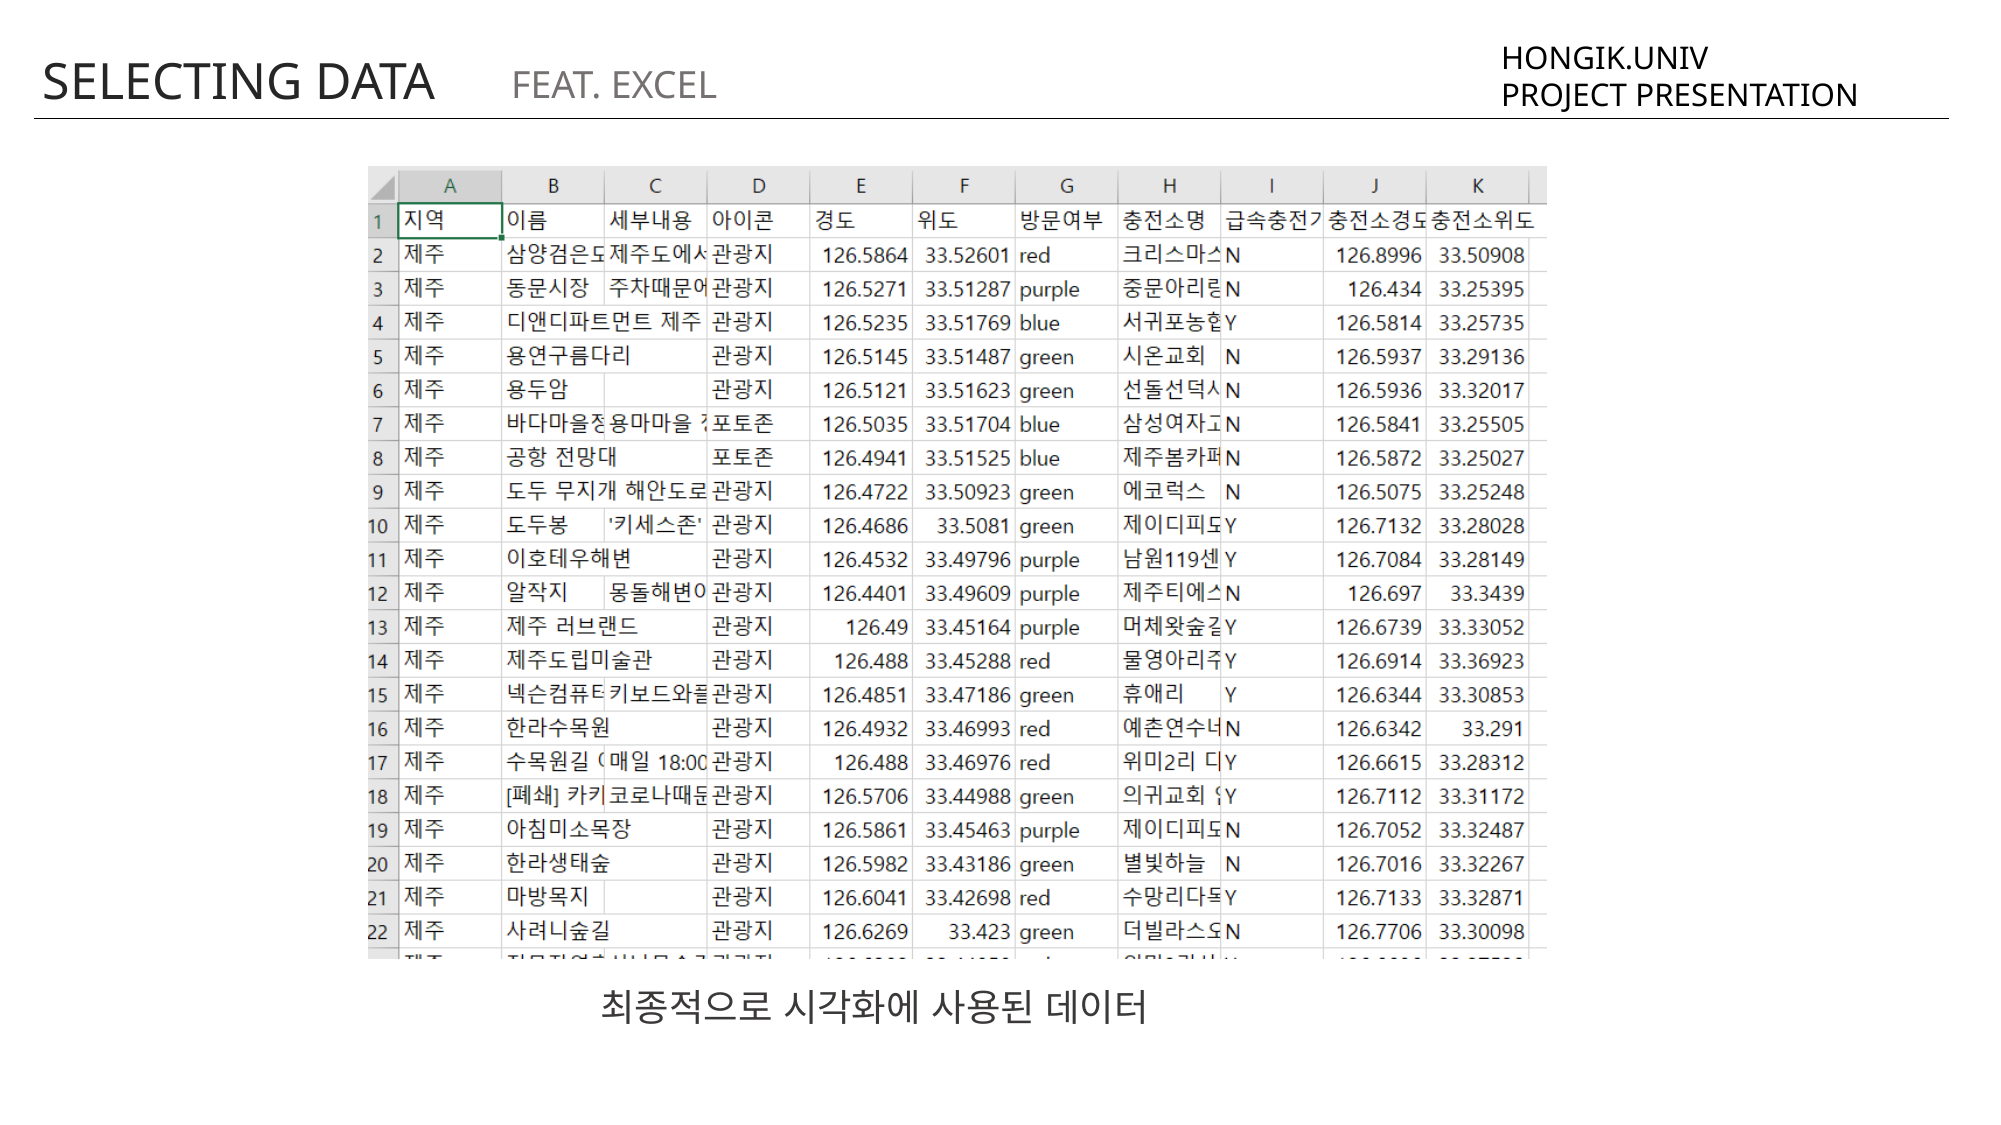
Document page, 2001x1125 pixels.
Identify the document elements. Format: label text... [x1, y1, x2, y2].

text_box SELECTING DATA [28, 42, 647, 118]
picture [368, 165, 1547, 959]
text_box HONGIK.UNIV PROJECT PRESENTATION [1486, 30, 2000, 121]
text_box FEAT. EXCEL [496, 53, 733, 114]
text_box 최종적으로 시각화에 사용된 데이터 [516, 976, 1342, 1037]
